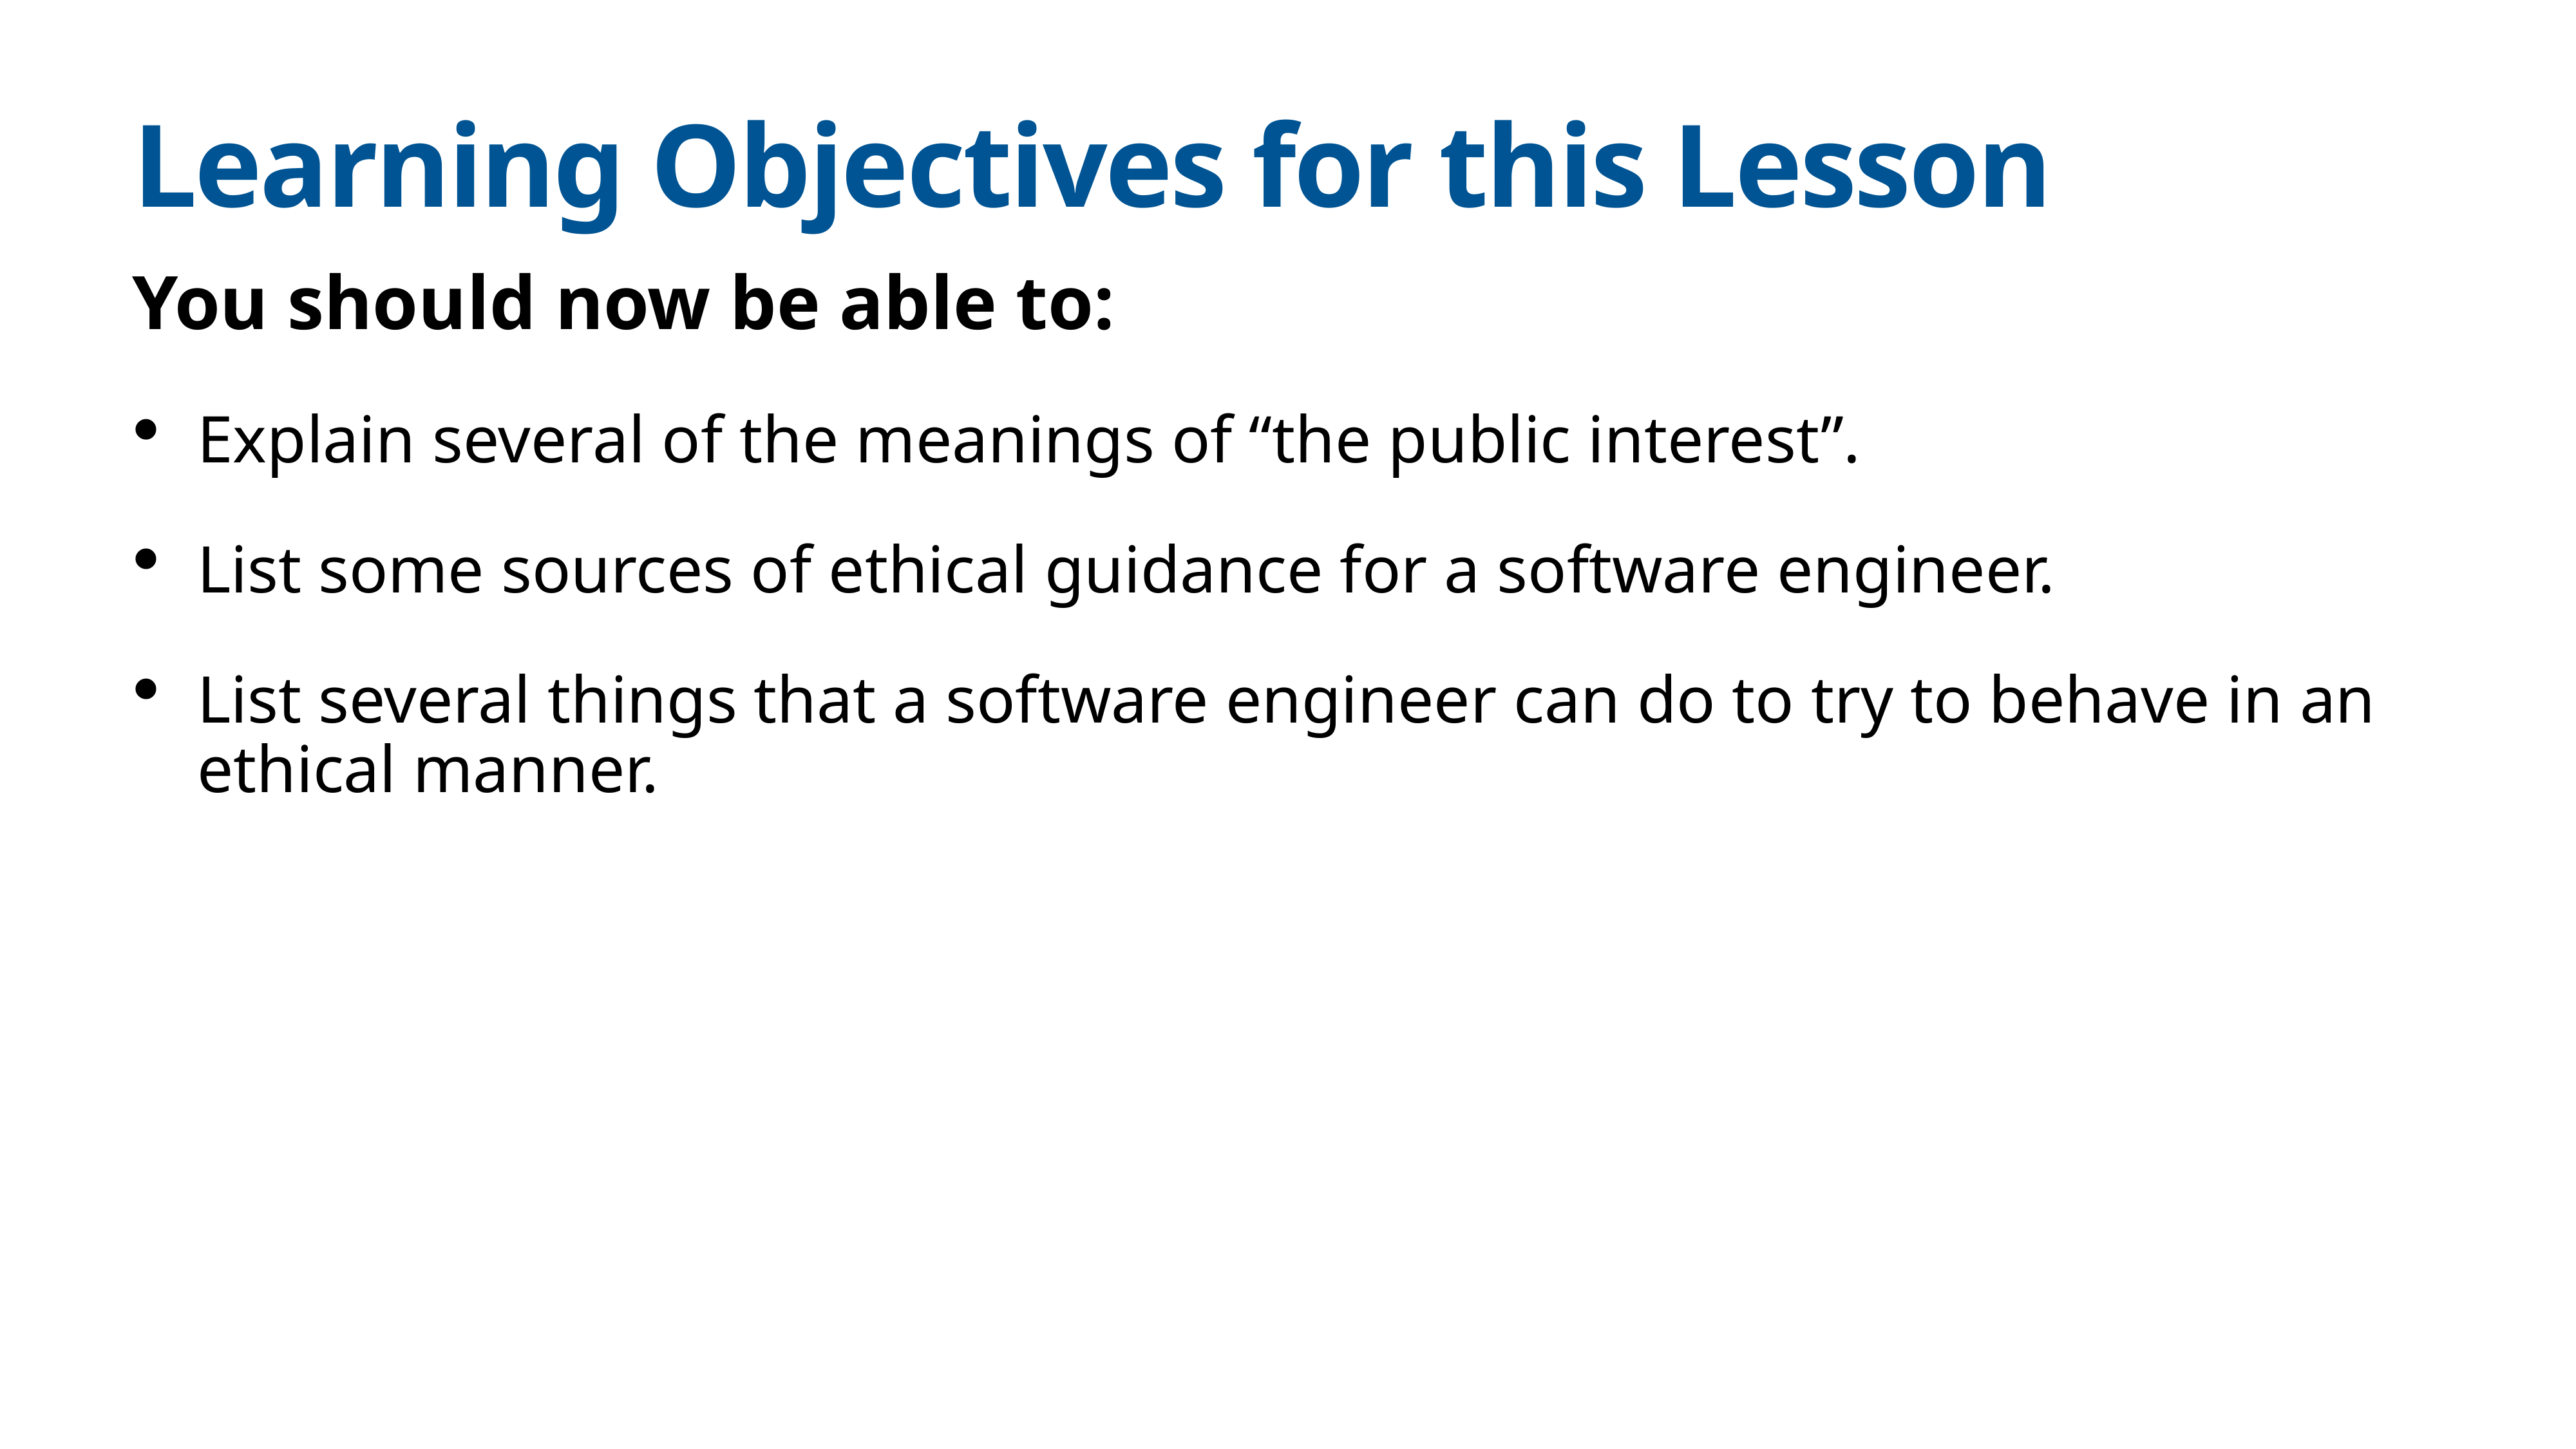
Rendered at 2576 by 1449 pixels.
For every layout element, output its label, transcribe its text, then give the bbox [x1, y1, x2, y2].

title Learning Objectives for this Lesson [127, 113, 2449, 250]
list Explain several of the meanings of “the public interest”. List some sources of ethical guidance for a software engineer. List several things that a software engineer can do to try to behave in an ethical manner. [127, 401, 2449, 1275]
list You should now be able to: [127, 250, 2449, 350]
